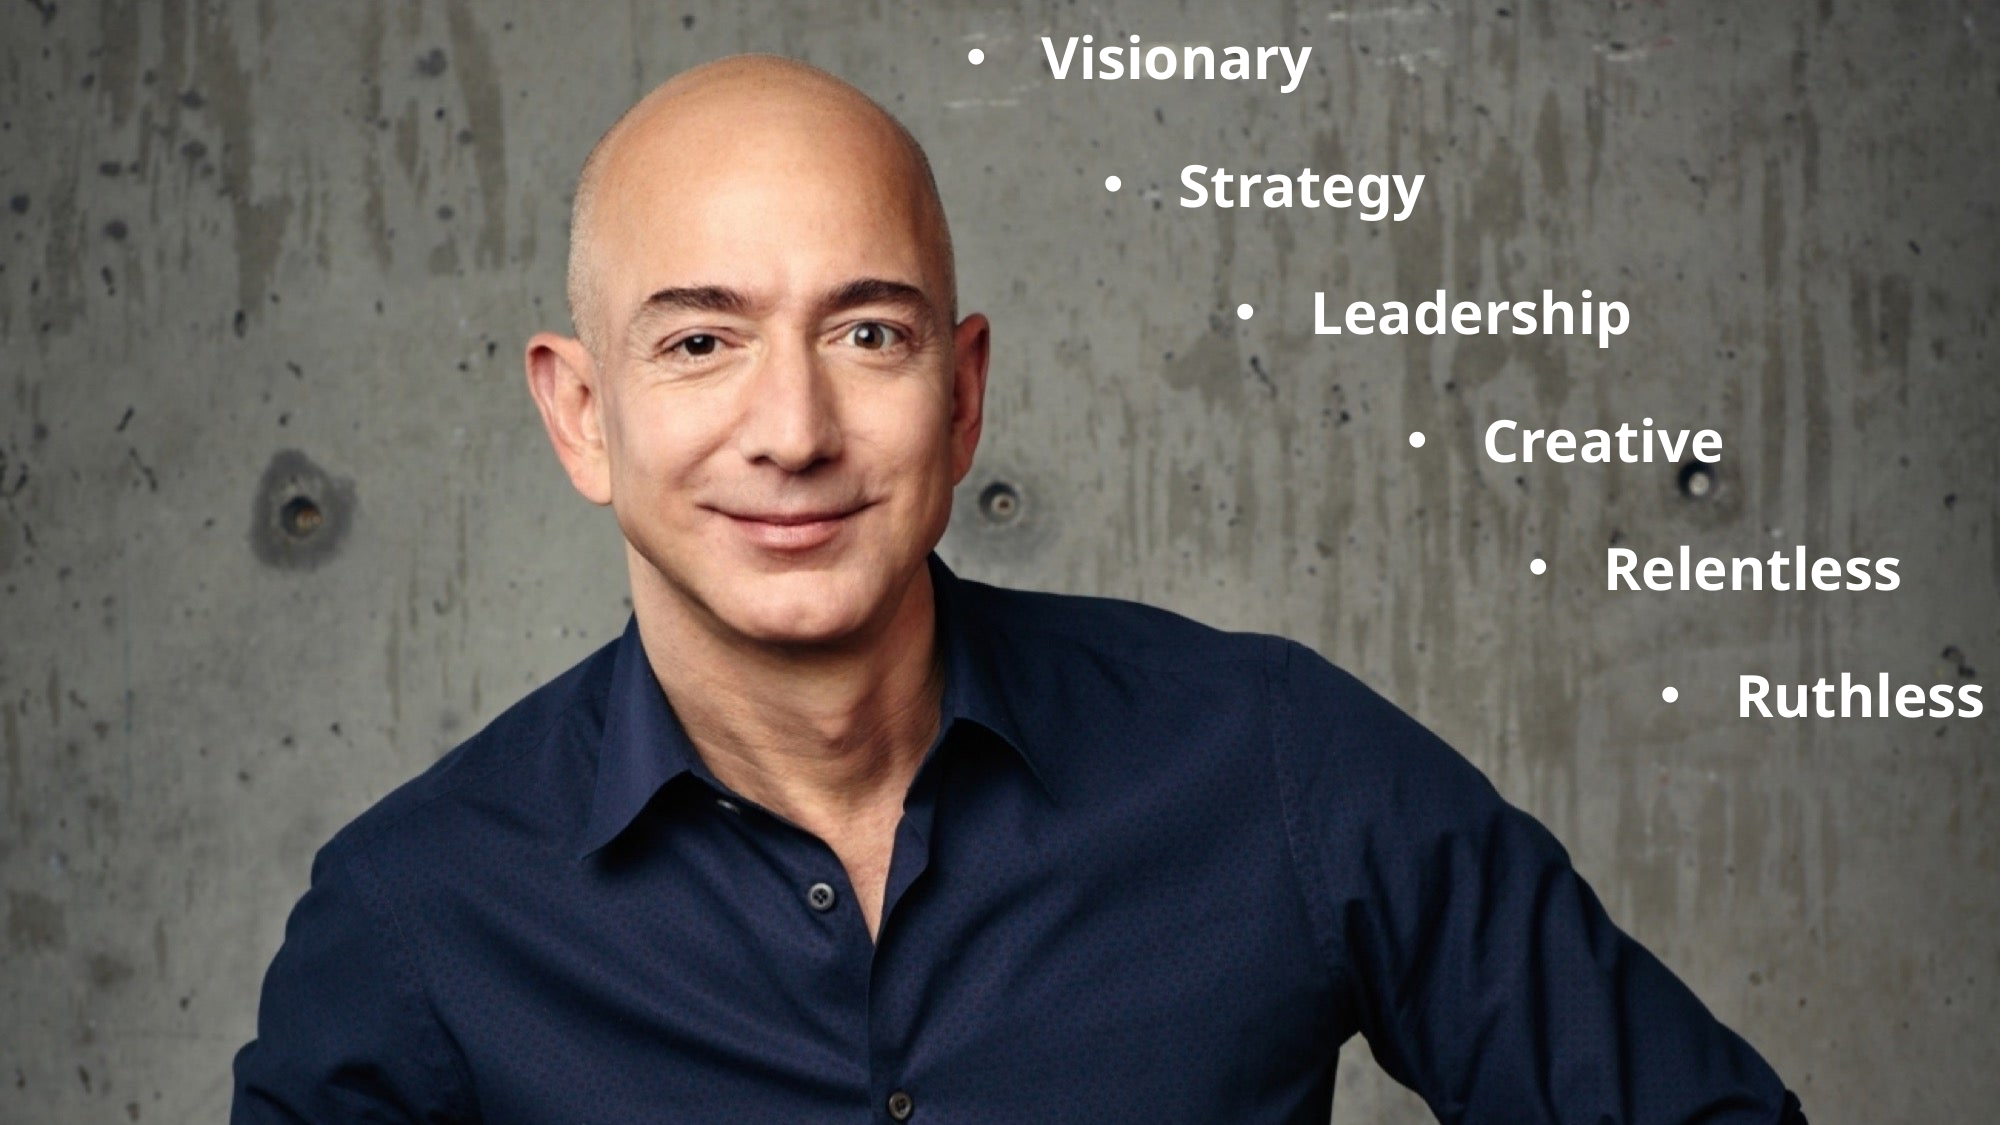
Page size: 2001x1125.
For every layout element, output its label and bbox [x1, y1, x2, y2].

list [0, 0, 2000, 1125]
